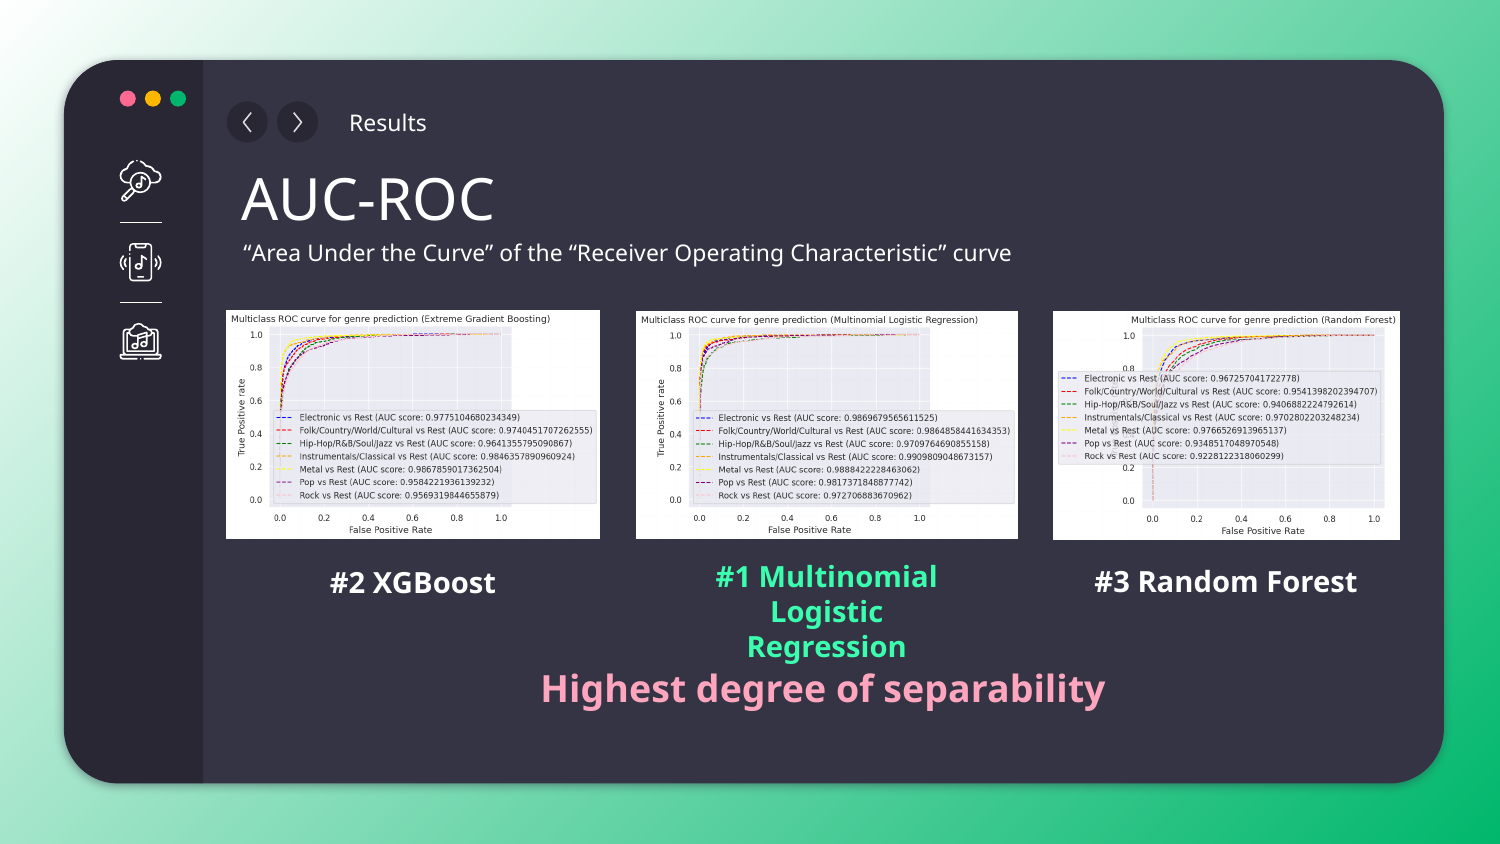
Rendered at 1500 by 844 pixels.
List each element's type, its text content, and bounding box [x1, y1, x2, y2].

text_box “Area Under the Curve” of the “Receiver Operating Characteristic” curve [322, 239, 1298, 278]
text_box #3 Random Forest [1072, 563, 1380, 614]
picture [226, 310, 600, 539]
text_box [118, 90, 319, 360]
title AUC-ROC [322, 162, 1281, 239]
picture [635, 310, 1018, 539]
picture [1052, 311, 1400, 540]
text_box Results [349, 108, 613, 131]
text_box #2 XGBoost [259, 564, 567, 615]
text_box Highest degree of separability [525, 665, 1176, 716]
text_box #1 Multinomial Logistic Regression [673, 558, 980, 609]
